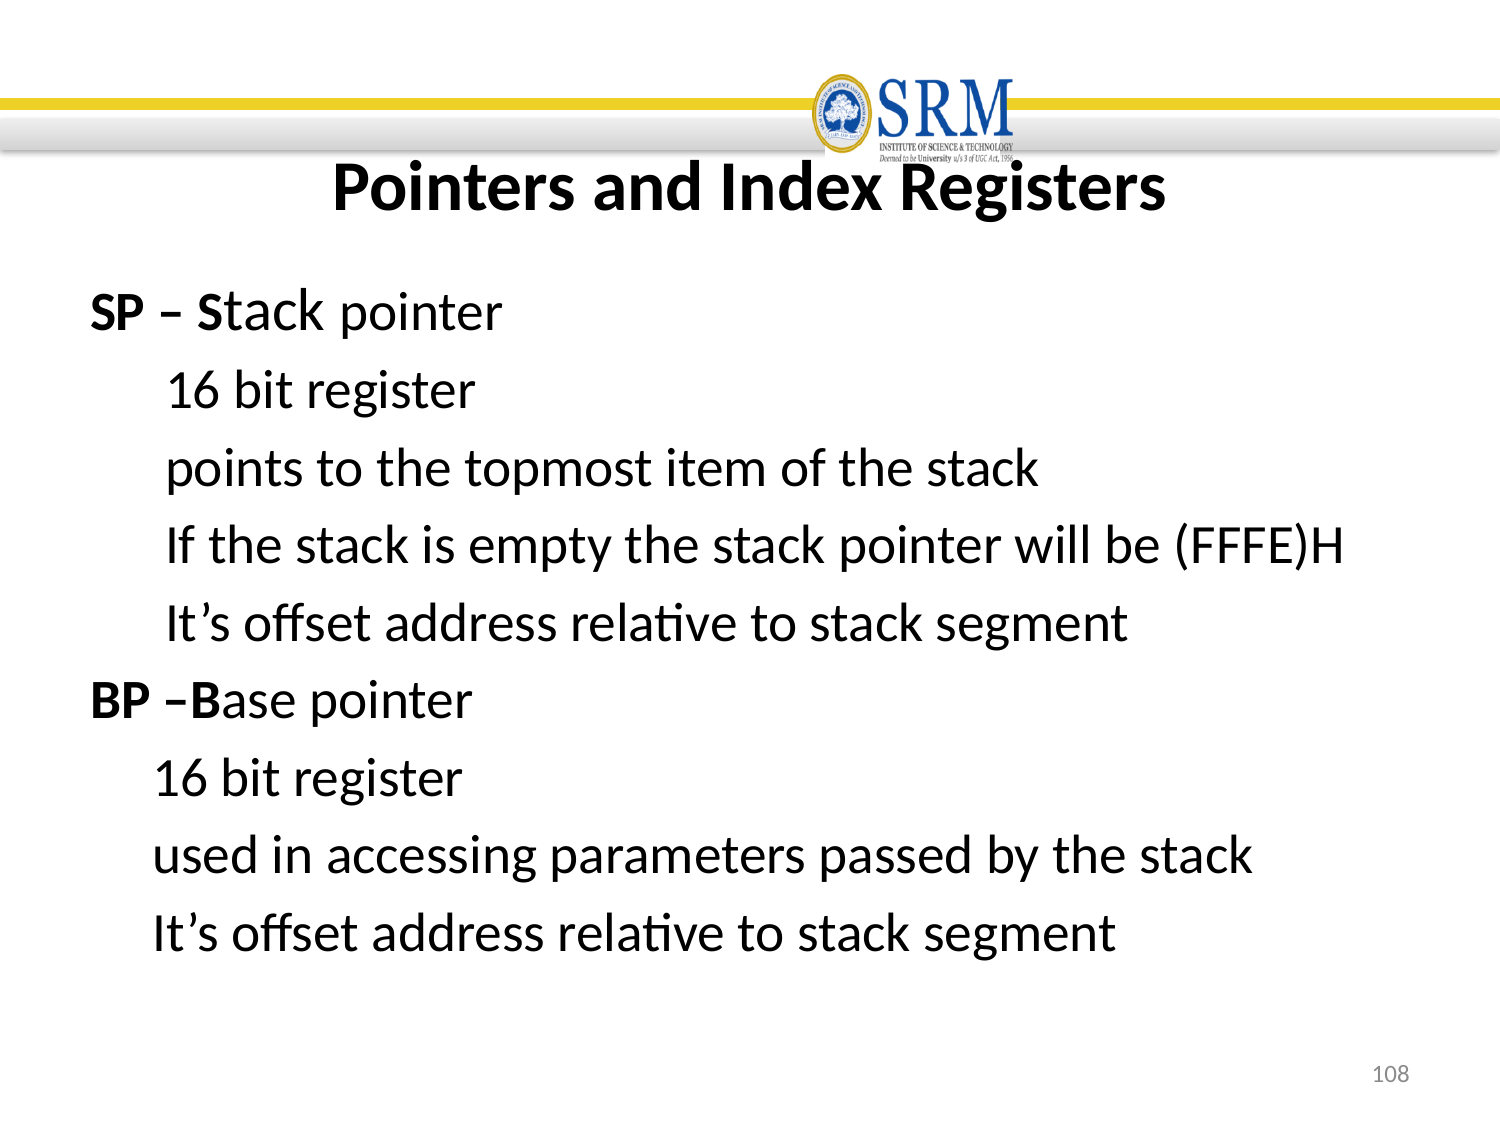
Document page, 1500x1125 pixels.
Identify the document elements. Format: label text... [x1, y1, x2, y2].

slide_number 108 [1074, 1042, 1425, 1103]
list SP – Stack pointer 16 bit register points to the topmost item of the stack If the stack is empty the stack pointer will be (FFFE)H It’s offset address relative to stack segment BP –Base pointer 16 bit register used in accessing parameters passed by the stack It’s offset address relative to stack segment [75, 262, 1425, 1050]
title Pointers and Index Registers [75, 45, 1425, 233]
